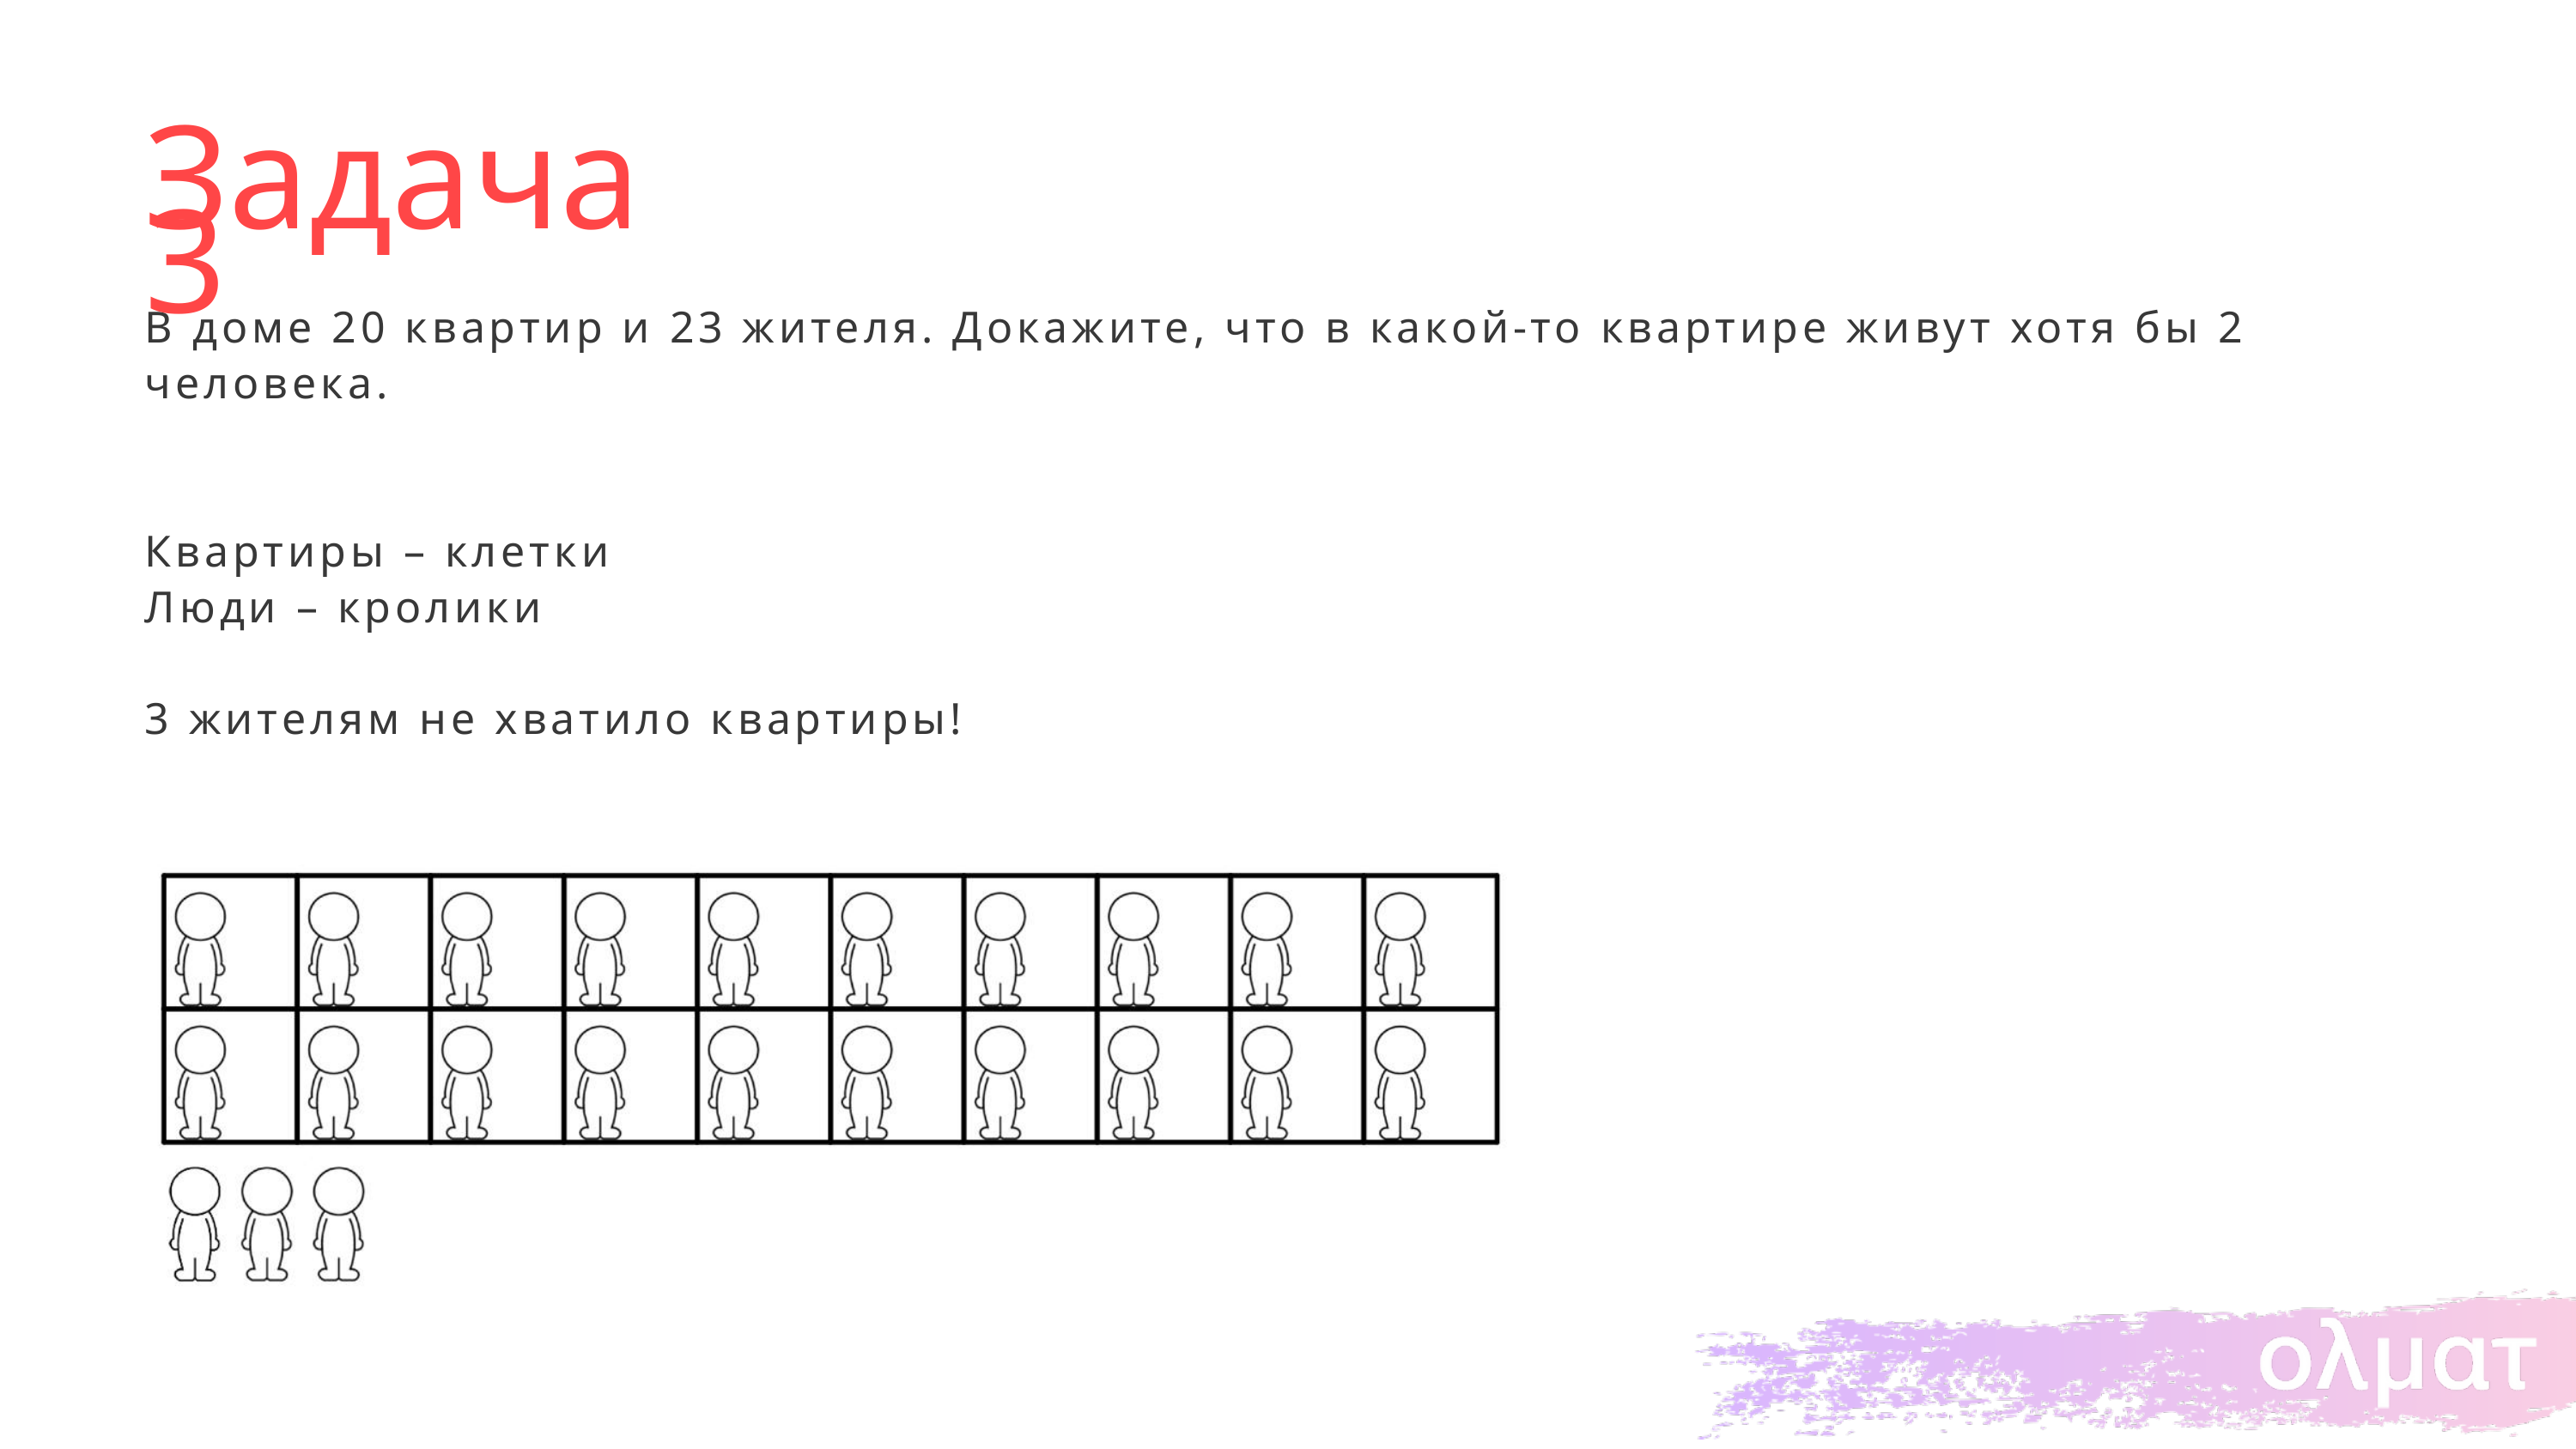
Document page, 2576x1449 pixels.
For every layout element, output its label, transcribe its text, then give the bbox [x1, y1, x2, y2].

text_box Задача 3 [144, 173, 754, 342]
picture [141, 847, 1516, 1319]
text_box В доме 20 квартир и 23 жителя. Докажите, что в какой-то квартире живут хотя бы 2 человека. Квартиры – клетки Люди – кролики 3 жителям не хватило квартиры! [144, 295, 2338, 743]
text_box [1690, 1287, 2576, 1440]
